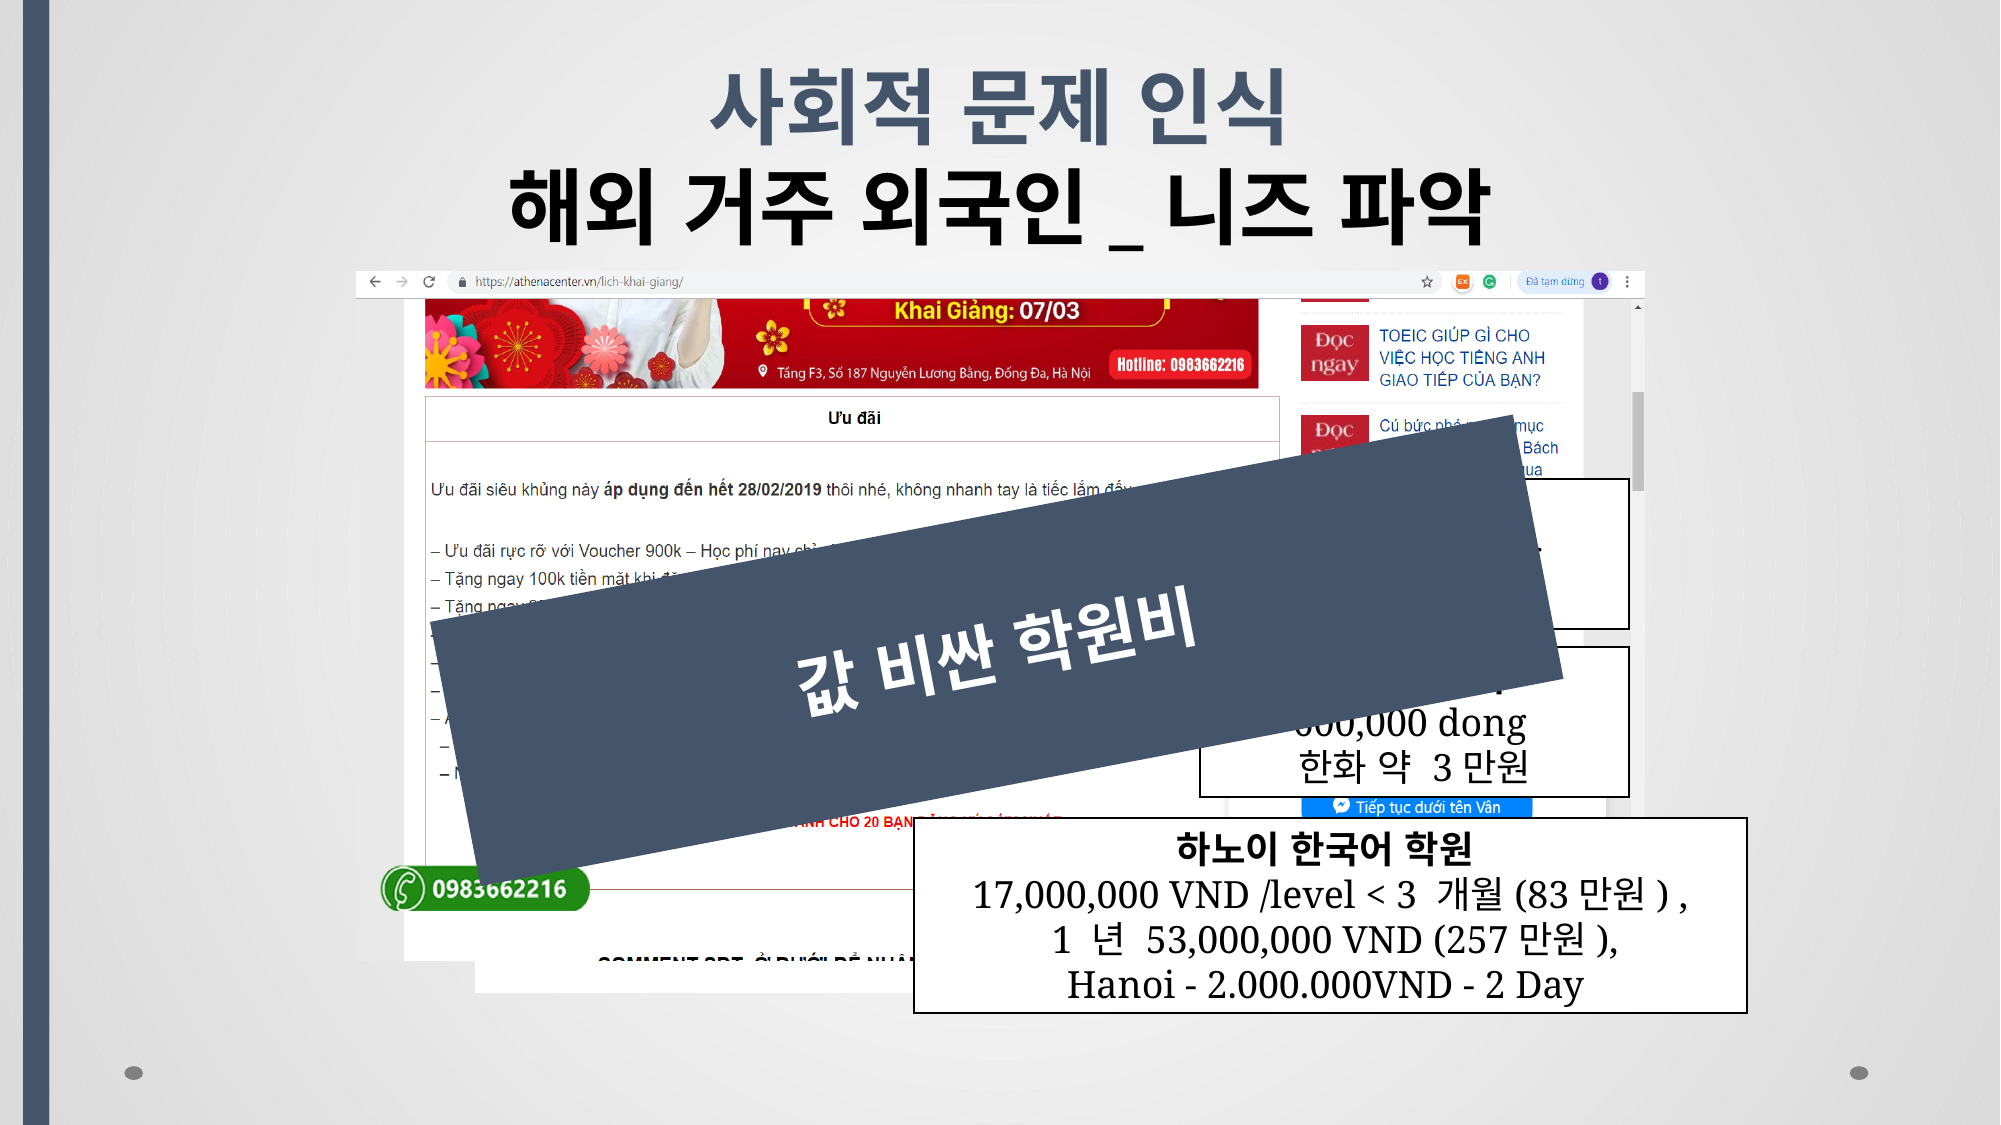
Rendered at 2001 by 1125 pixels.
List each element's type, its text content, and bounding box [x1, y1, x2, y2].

title 사회적 문제 인식 해외 거주 외국인_니즈 파악 [99, 0, 1900, 263]
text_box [351, 271, 1748, 1016]
